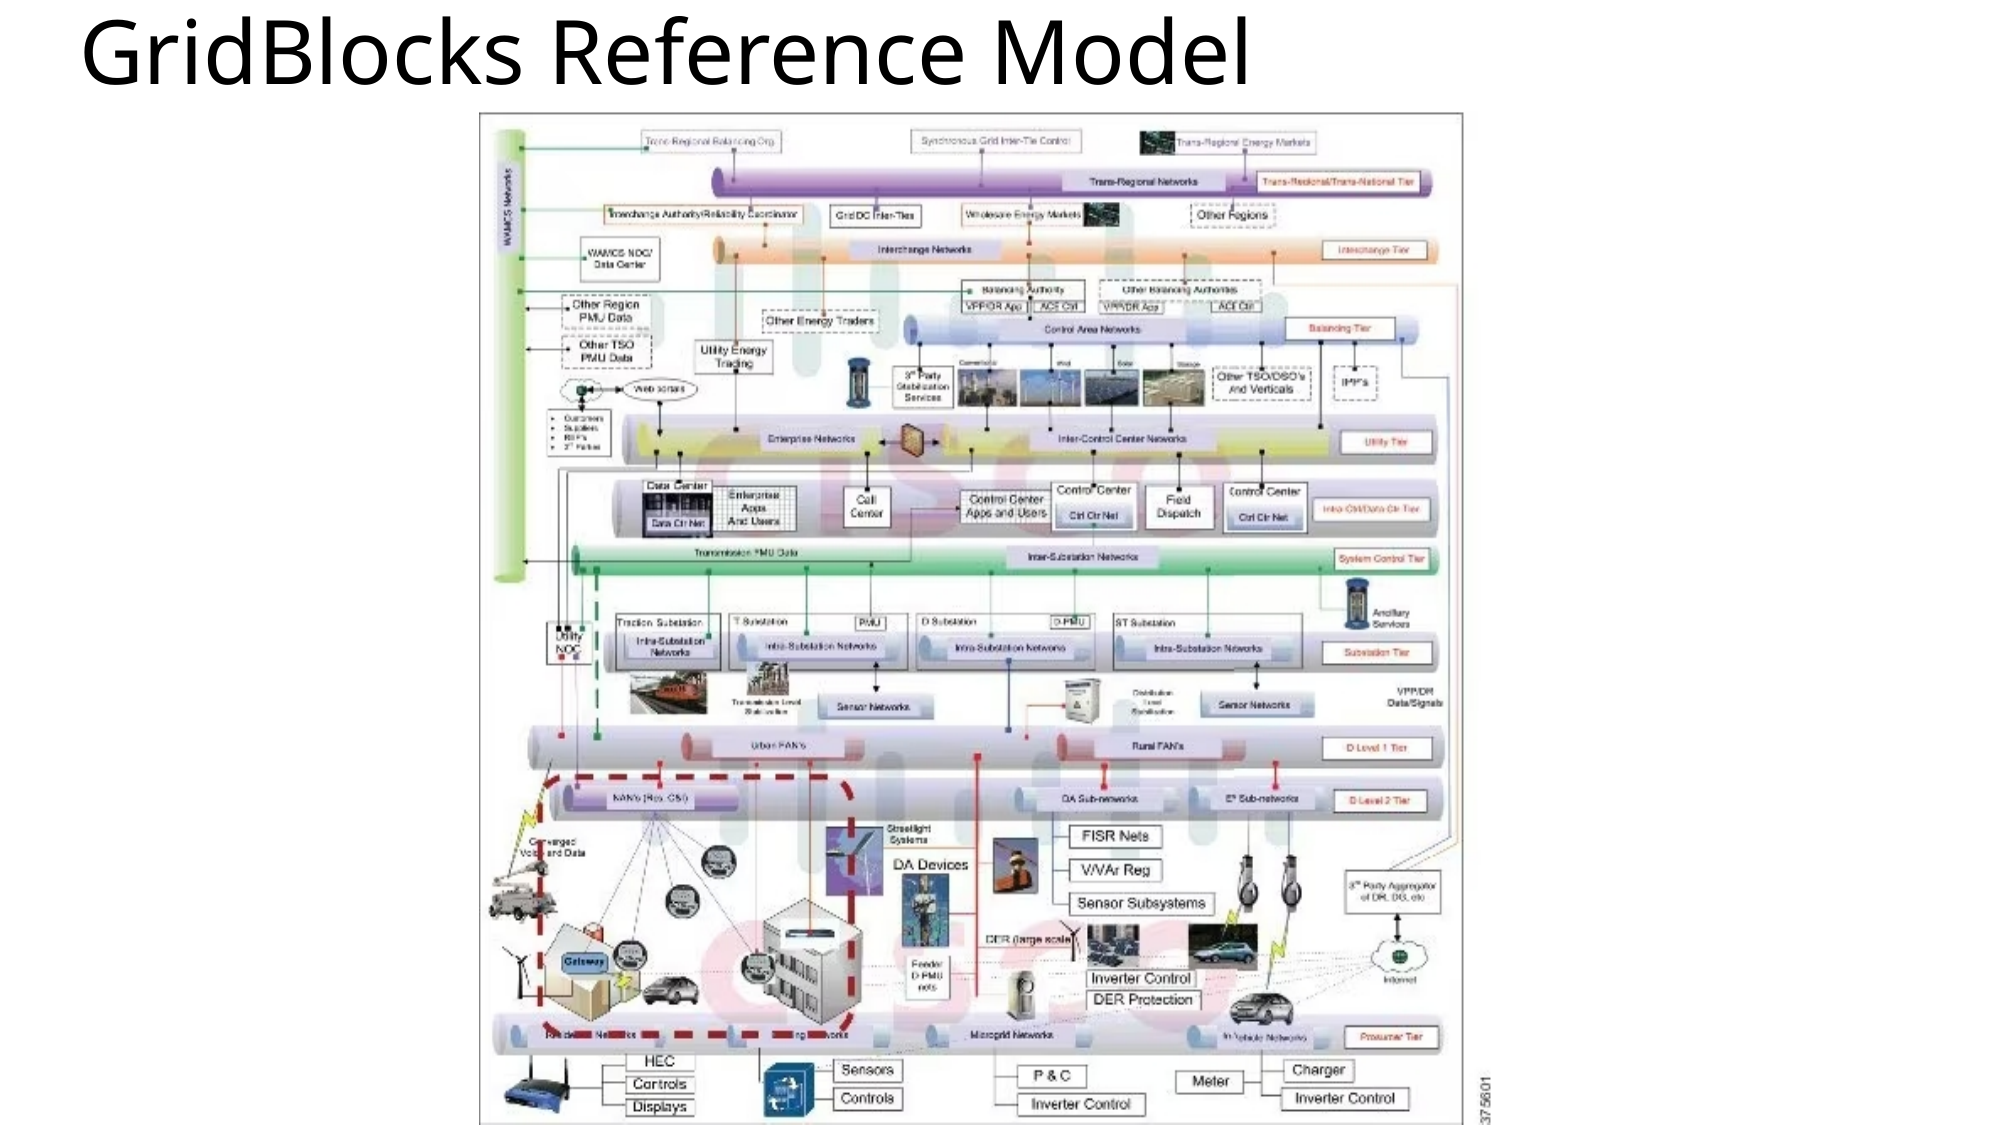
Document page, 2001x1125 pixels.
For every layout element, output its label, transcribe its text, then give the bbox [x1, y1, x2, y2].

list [479, 111, 1511, 1125]
title GridBlocks Reference Model [64, 0, 1863, 112]
